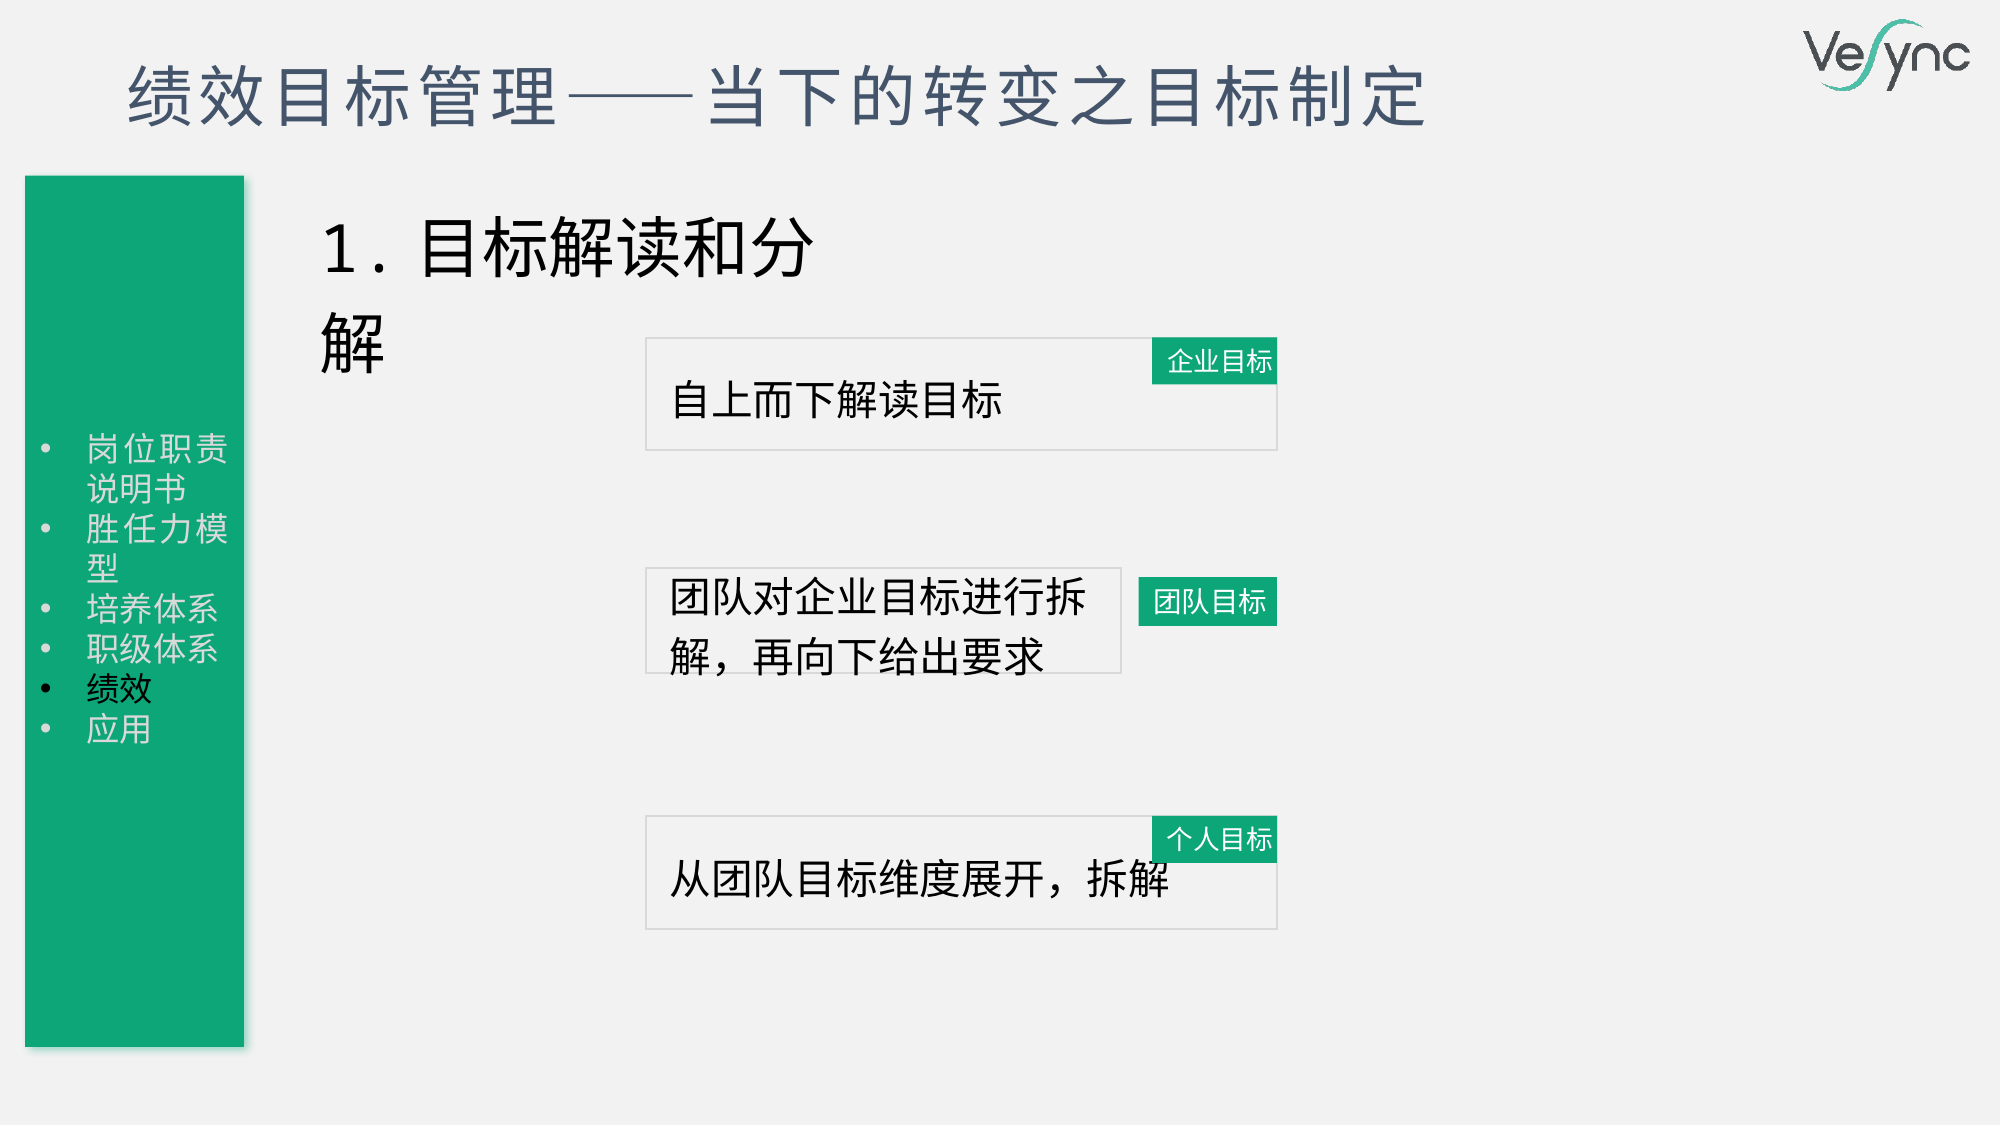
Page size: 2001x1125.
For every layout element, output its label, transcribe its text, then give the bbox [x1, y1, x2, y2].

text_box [645, 337, 1277, 451]
text_box 绩效目标管理——当下的转变之目标制定 [31, 46, 1523, 142]
picture [1803, 19, 1970, 91]
text_box 岗位职责说明书 胜任力模型 培养体系 职级体系 绩效 应用 [25, 420, 244, 755]
text_box [24, 175, 245, 1048]
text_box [645, 567, 1277, 674]
text_box 1.目标解读和分解 [304, 182, 884, 390]
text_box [645, 815, 1277, 929]
